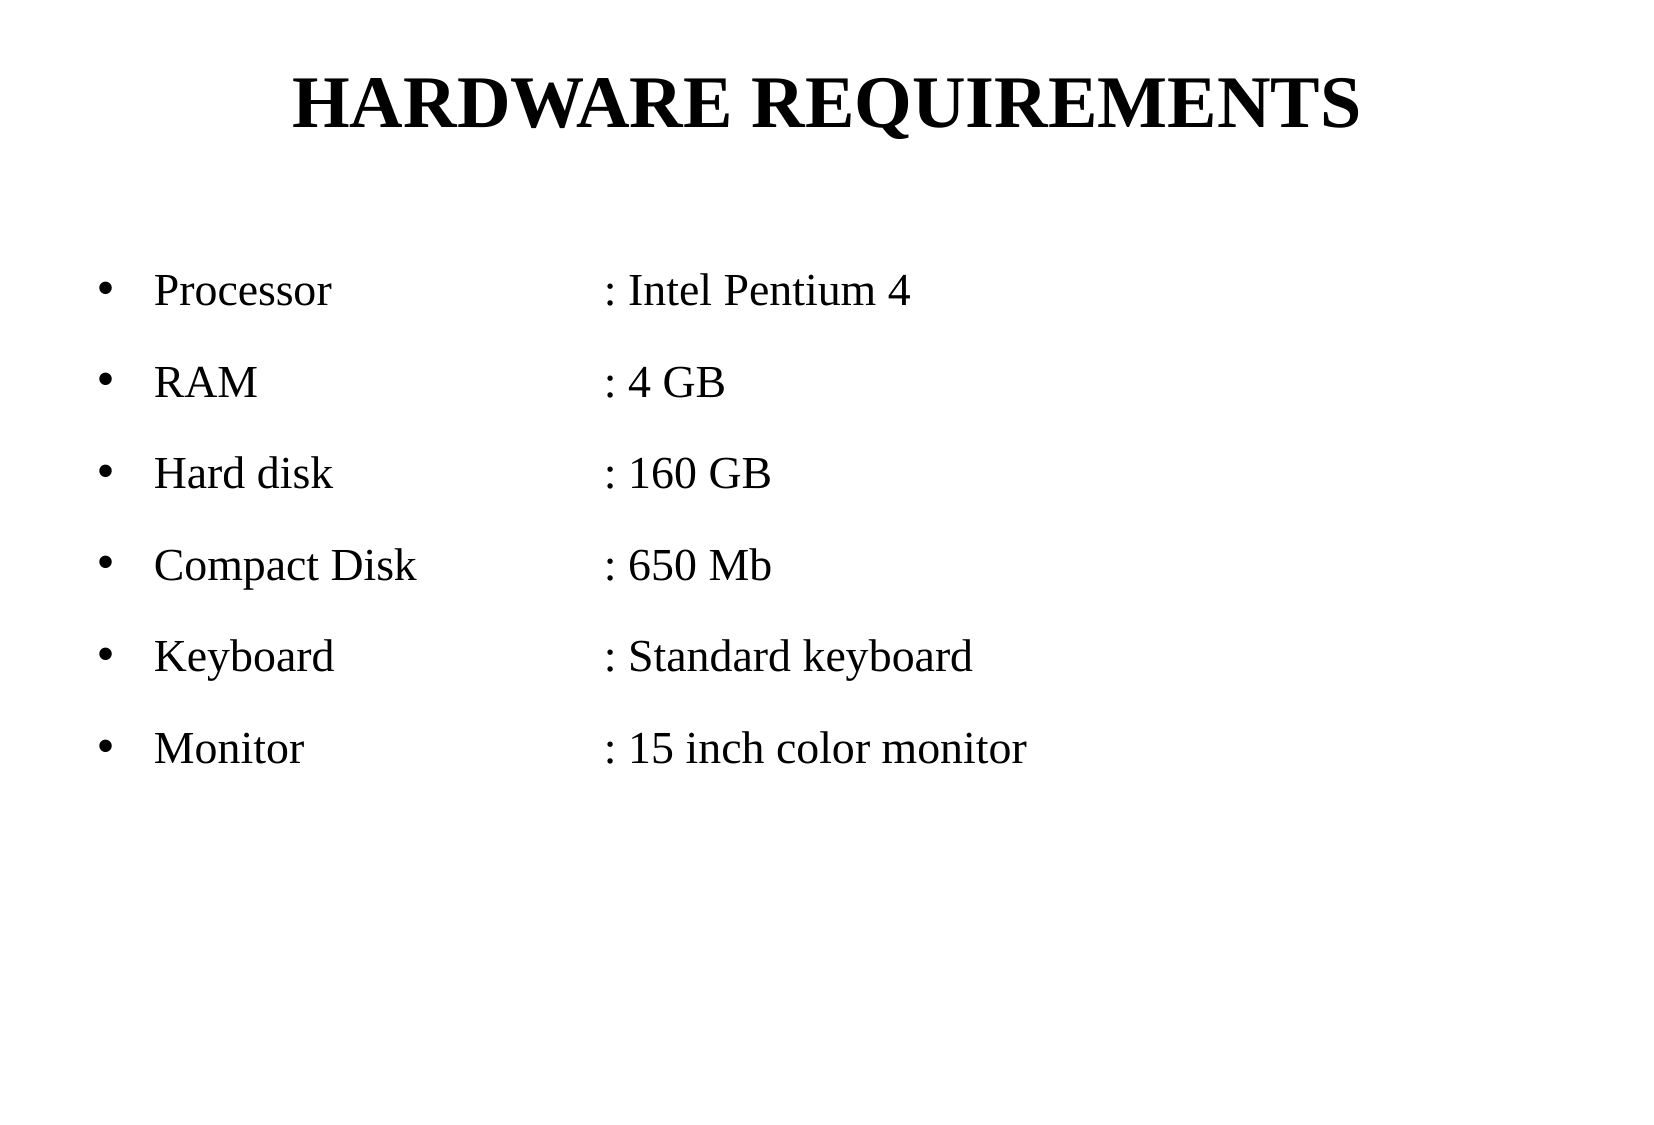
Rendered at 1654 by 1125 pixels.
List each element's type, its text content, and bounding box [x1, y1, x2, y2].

title HARDWARE REQUIREMENTS [82, 45, 1571, 150]
list Processor : Intel Pentium 4 RAM : 4 GB Hard disk : 160 GB Compact Disk : 650 Mb Keyboard : Standard keyboard Monitor : 15 inch color monitor [82, 224, 1571, 925]
